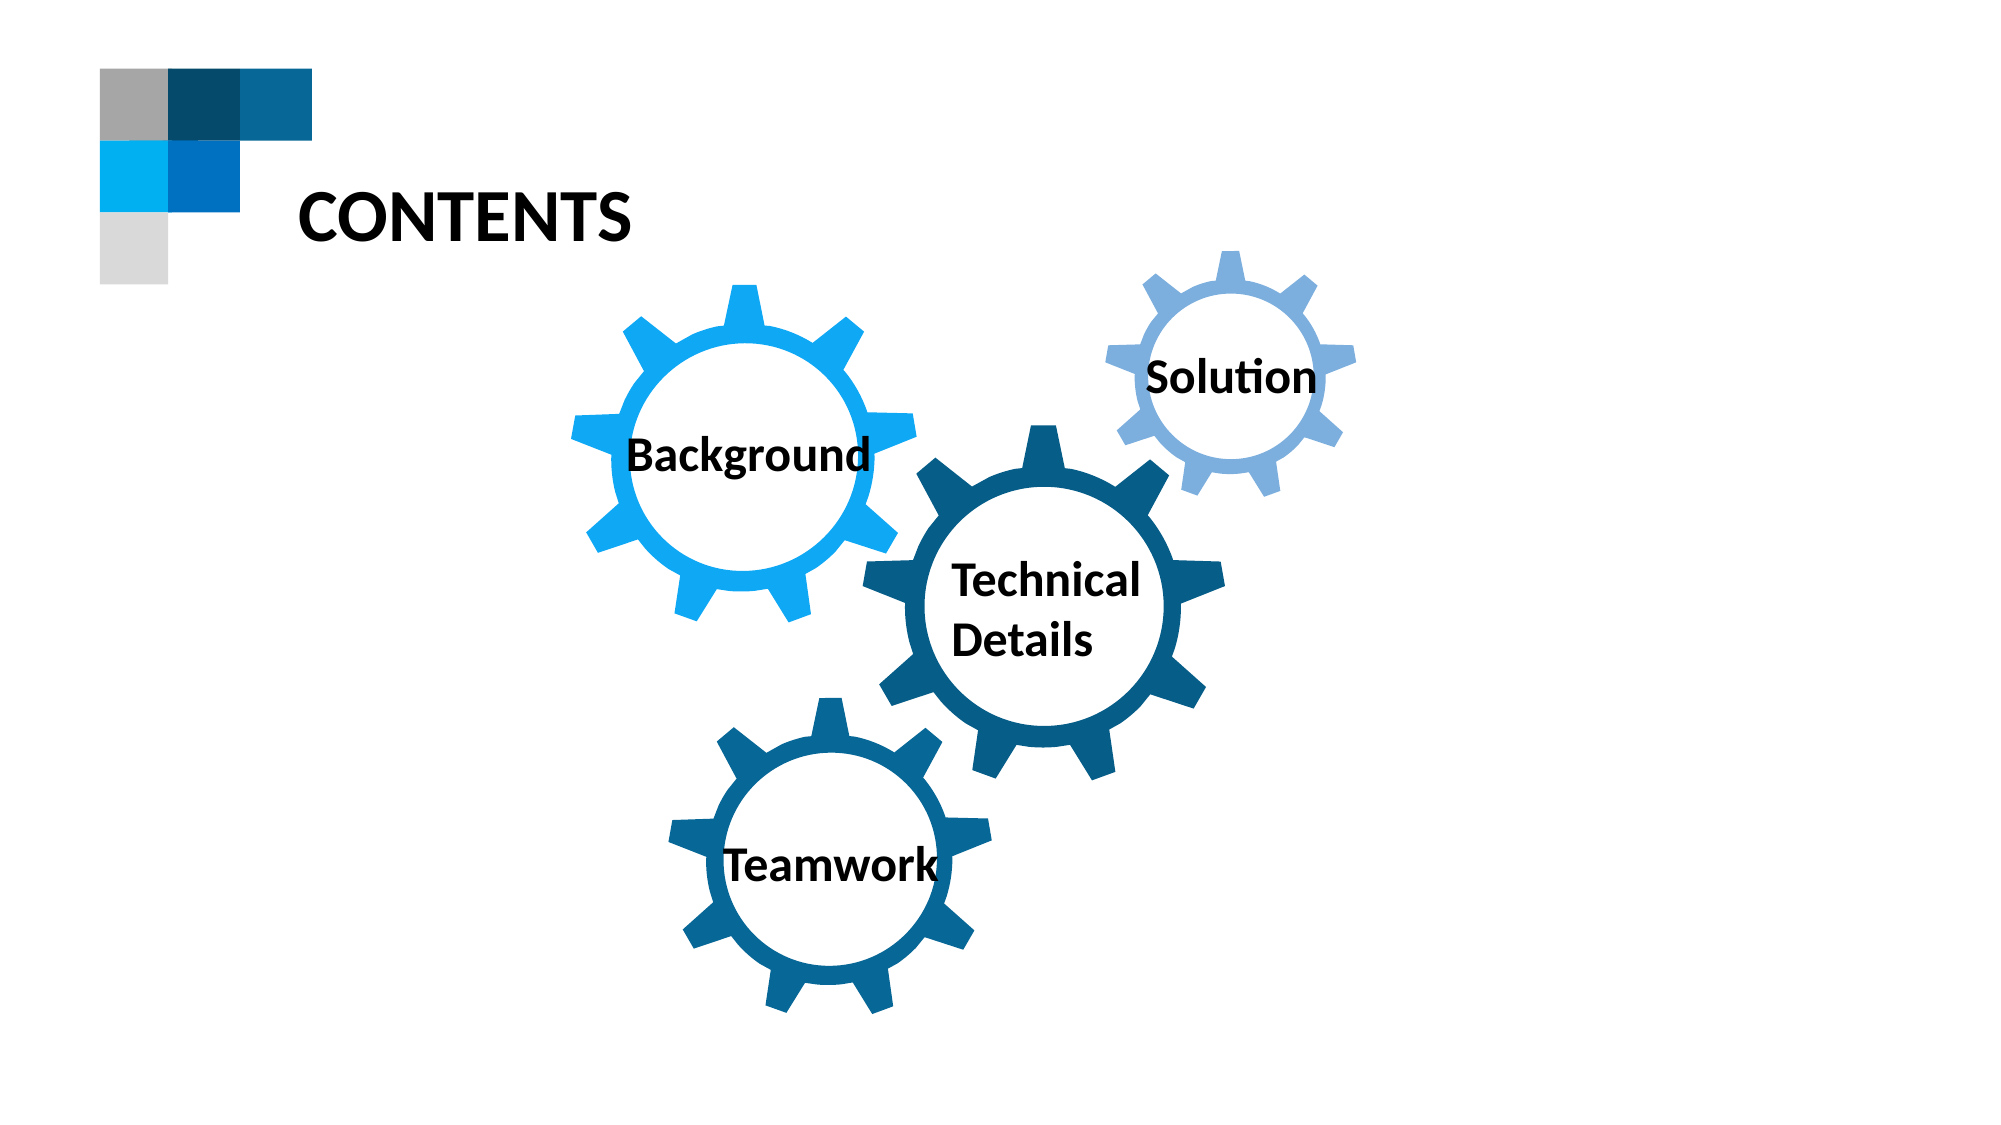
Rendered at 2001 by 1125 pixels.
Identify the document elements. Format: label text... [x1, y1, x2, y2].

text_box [665, 697, 989, 1016]
text_box [99, 68, 167, 140]
text_box CONTENTS [283, 159, 678, 265]
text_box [860, 423, 1222, 783]
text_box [1103, 249, 1354, 498]
text_box [167, 68, 239, 140]
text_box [567, 284, 944, 624]
text_box [167, 140, 241, 213]
text_box [99, 140, 167, 211]
text_box [239, 68, 313, 142]
text_box [99, 211, 169, 285]
